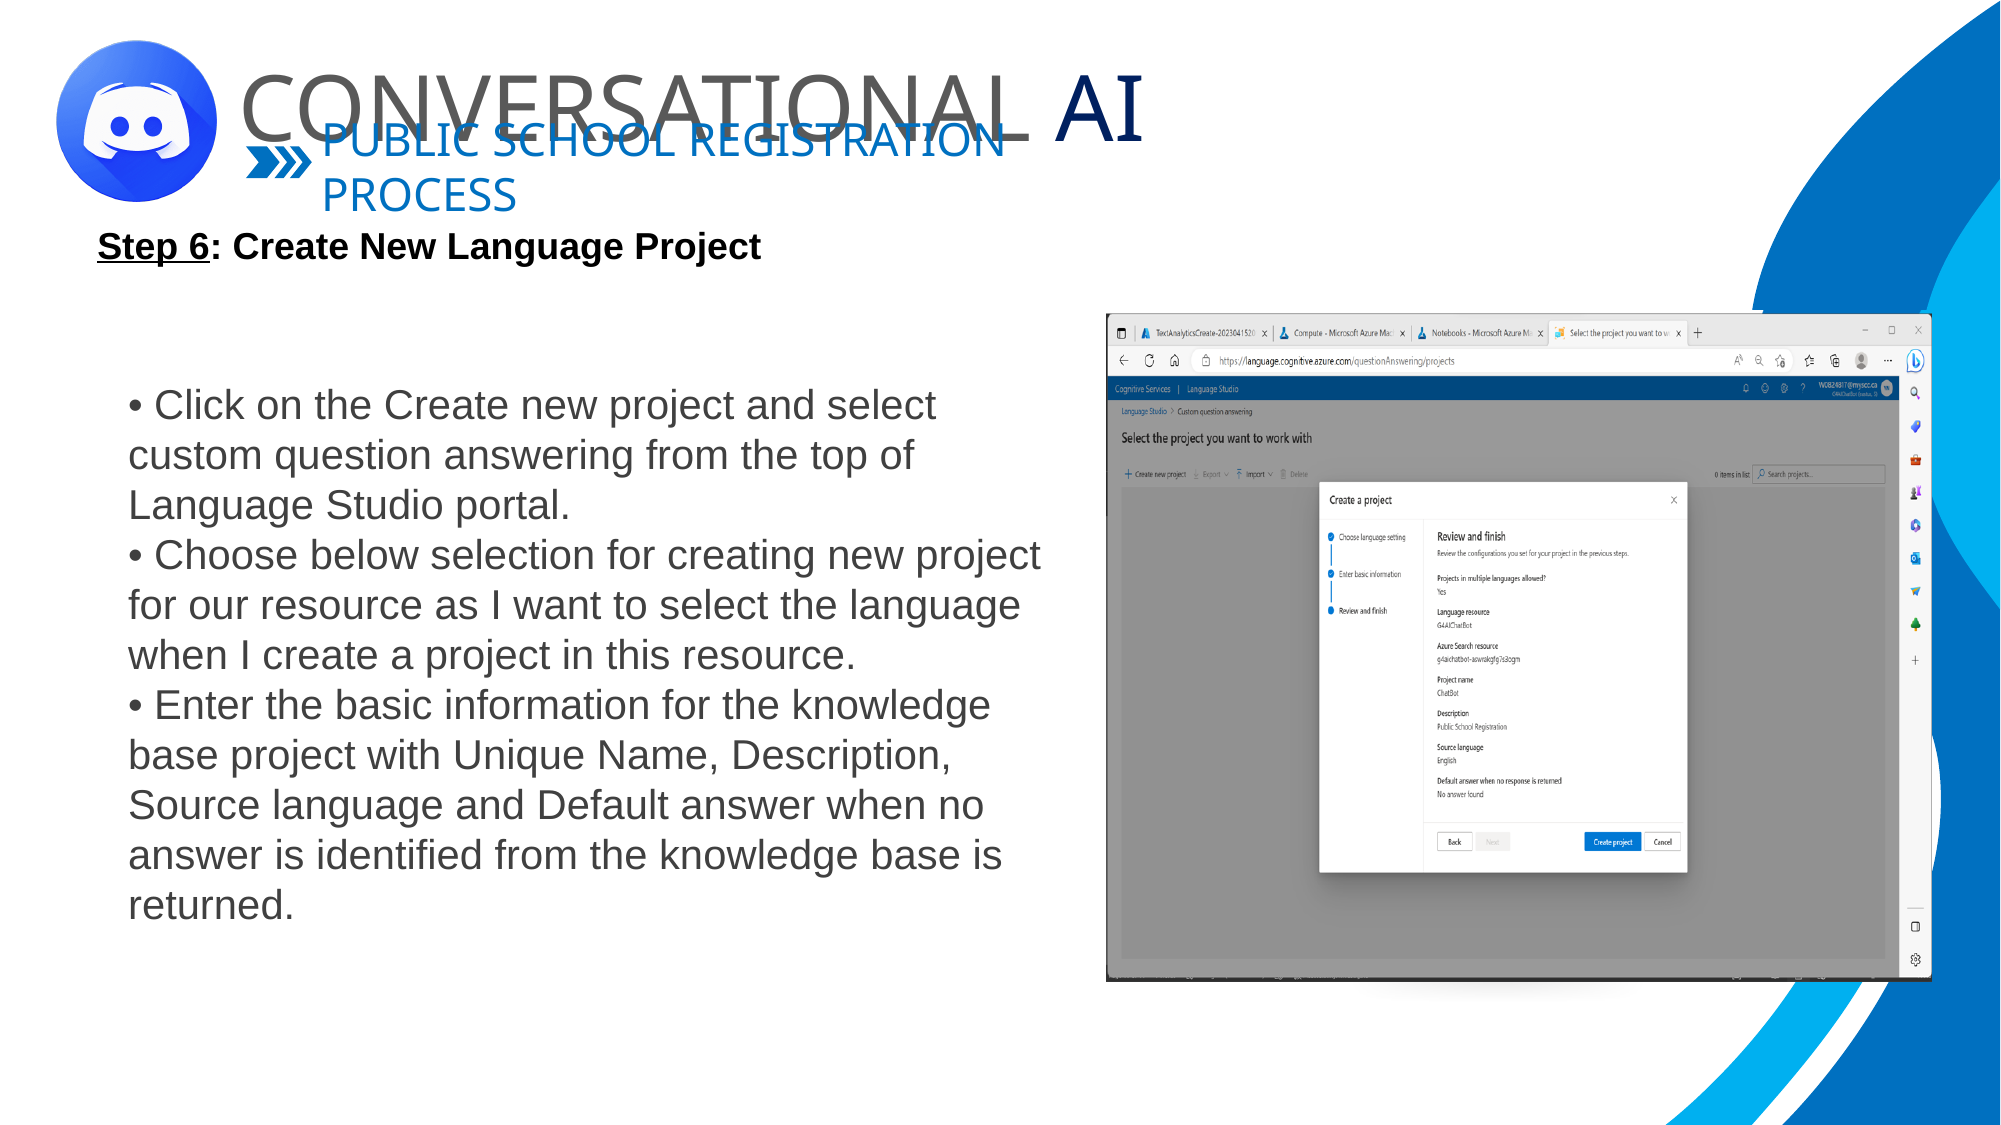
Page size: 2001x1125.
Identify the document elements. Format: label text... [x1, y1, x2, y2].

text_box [245, 146, 312, 179]
text_box • Click on the Create new project and select custom question answering from the top of Language Studio portal. • Choose below selection for creating new project for our resource as I want to select the language when I create a project in this resource. • Enter the basic information for the knowledge base project with Unique Name, Description, Source language and Default answer when no answer is identified from the knowledge base is returned. [113, 370, 1081, 936]
text_box Step 6: Create New Language Project [82, 214, 2000, 274]
text_box PUBLIC SCHOOL REGISTRATION PROCESS [321, 102, 1227, 214]
text_box CONVERSATIONAL AI [224, 42, 1213, 167]
picture [1106, 310, 1932, 982]
picture [49, 33, 224, 209]
